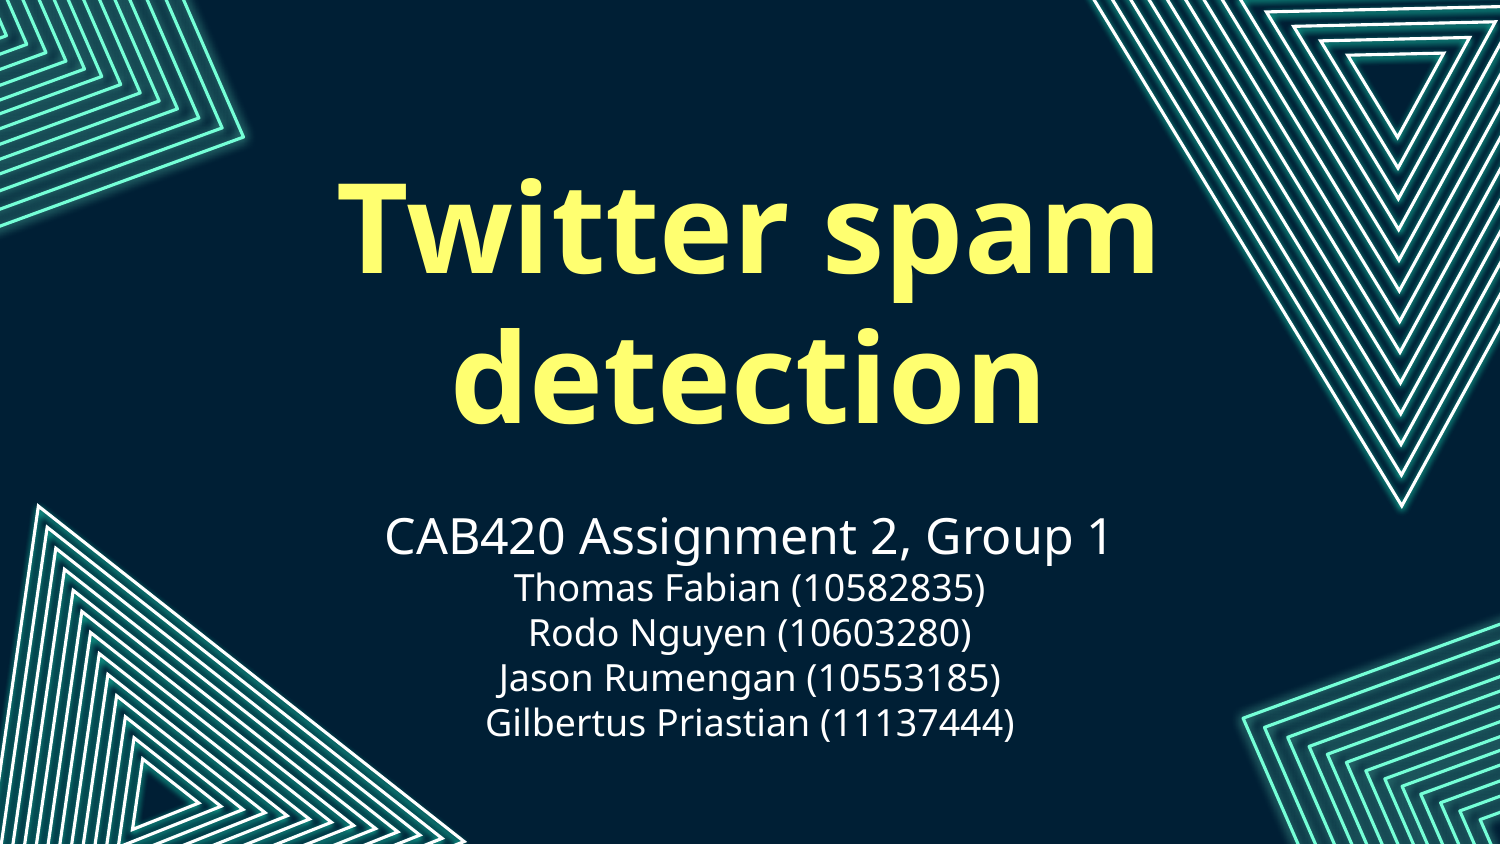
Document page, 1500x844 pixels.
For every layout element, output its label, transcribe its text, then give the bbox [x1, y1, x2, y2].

subtitle CAB420 Assignment 2, Group 1 Thomas Fabian (10582835) Rodo Nguyen (10603280) Jason Rumengan (10553185) Gilbertus Priastian (11137444) [302, 489, 1198, 755]
title Twitter spam detection [311, 138, 1187, 459]
